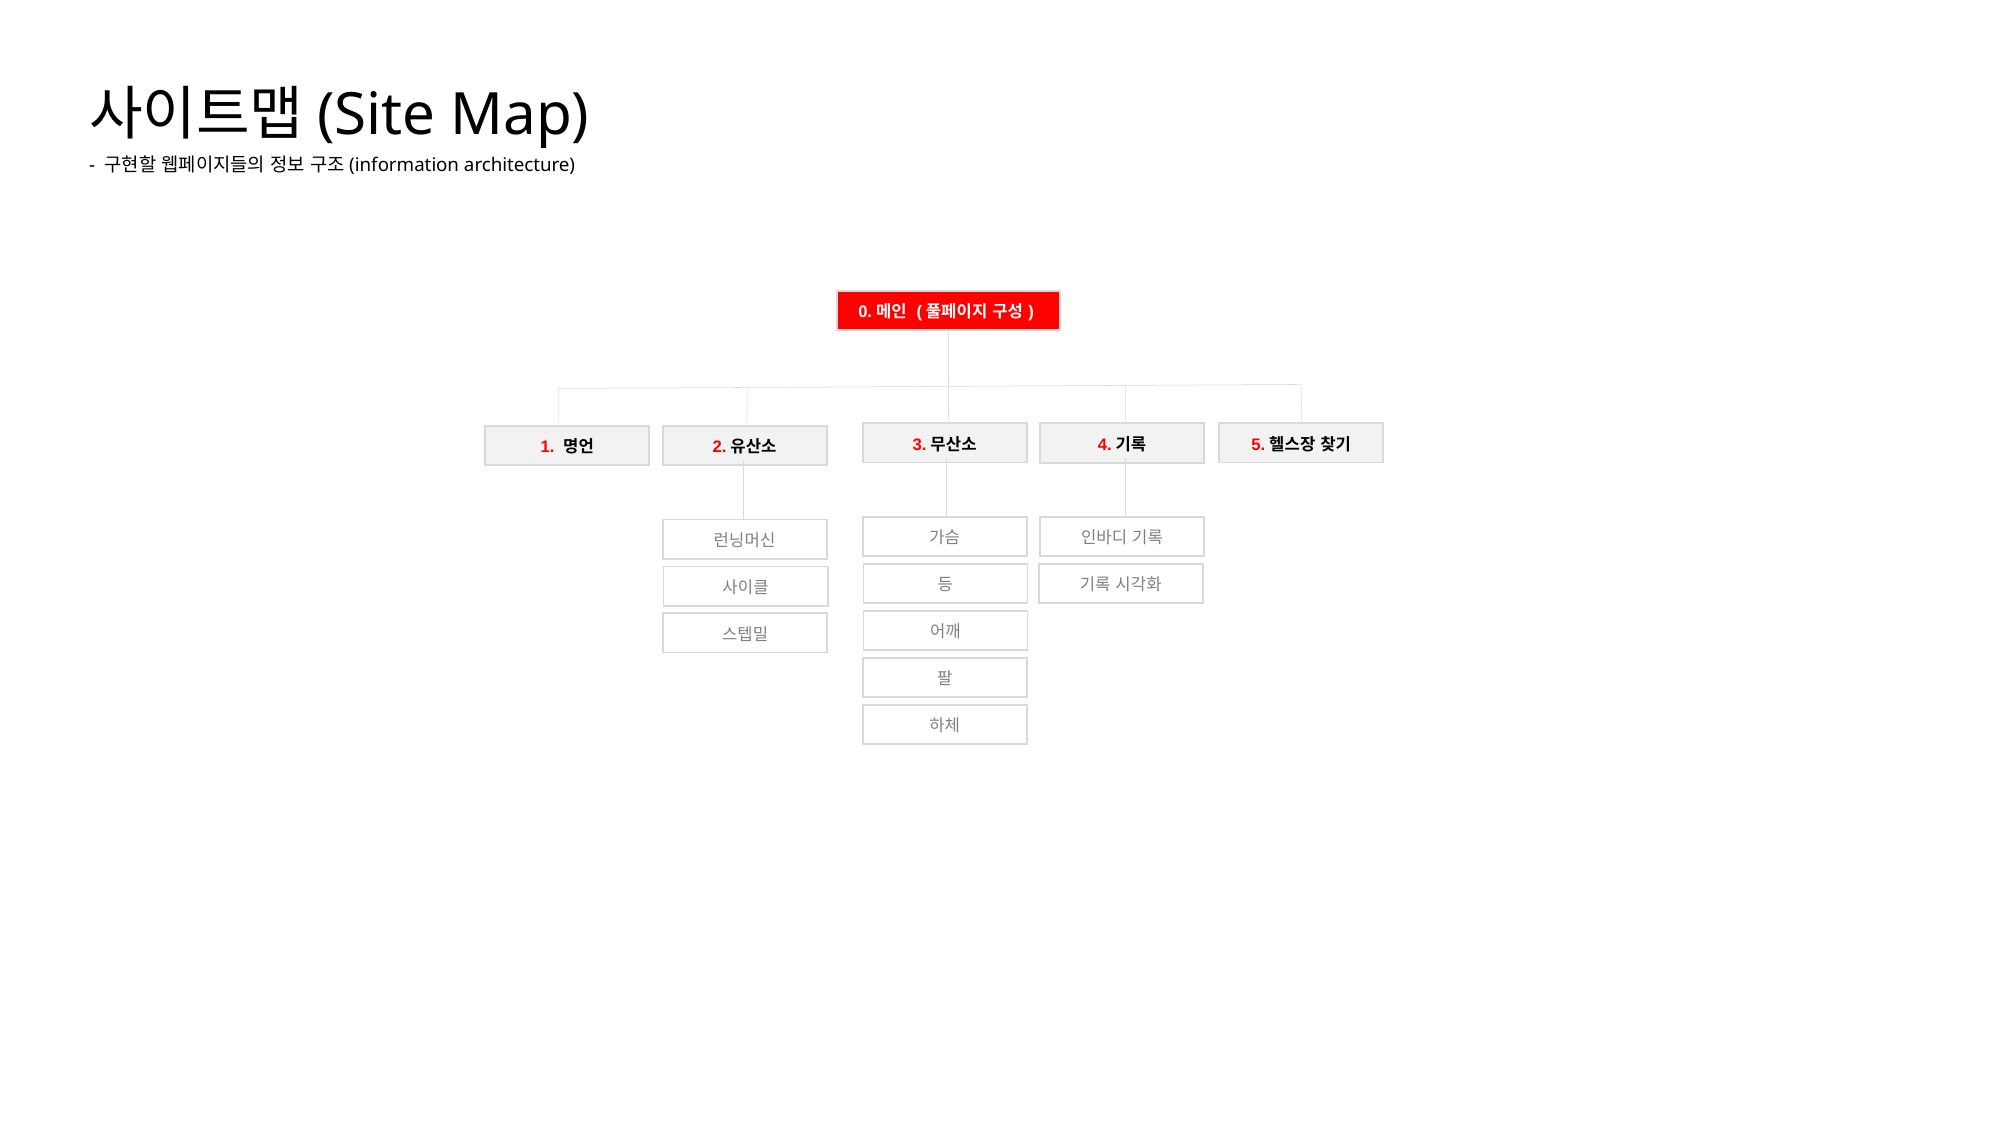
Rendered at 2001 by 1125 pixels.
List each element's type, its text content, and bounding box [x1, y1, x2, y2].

table_header 3.무산소 [864, 424, 1026, 462]
table_header 2.유산소 [664, 427, 826, 464]
table_header 스텝밀 [664, 614, 826, 652]
text_box - 구현할 웹페이지들의 정보 구조(information architecture) [74, 139, 1949, 190]
table_header 사이클 [664, 567, 827, 605]
table_header 5.헬스장 찾기 [1220, 424, 1382, 462]
text_box 사이트맵(Site Map) [74, 60, 1949, 139]
table_header 어깨 [864, 612, 1027, 649]
table_header 1. 명언 [486, 427, 648, 464]
table_header 런닝머신 [664, 520, 826, 558]
table_header 하체 [864, 706, 1026, 743]
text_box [557, 383, 1302, 389]
table_header 4.기록 [1041, 424, 1203, 462]
table_header 인바디 기록 [1041, 518, 1203, 555]
table_header 0.메인 (풀페이지 구성) [838, 292, 1059, 329]
table_header 팔 [864, 659, 1026, 696]
table_header 기록 시각화 [1040, 565, 1202, 602]
table_header 가슴 [864, 518, 1026, 555]
table_header 등 [864, 565, 1027, 602]
